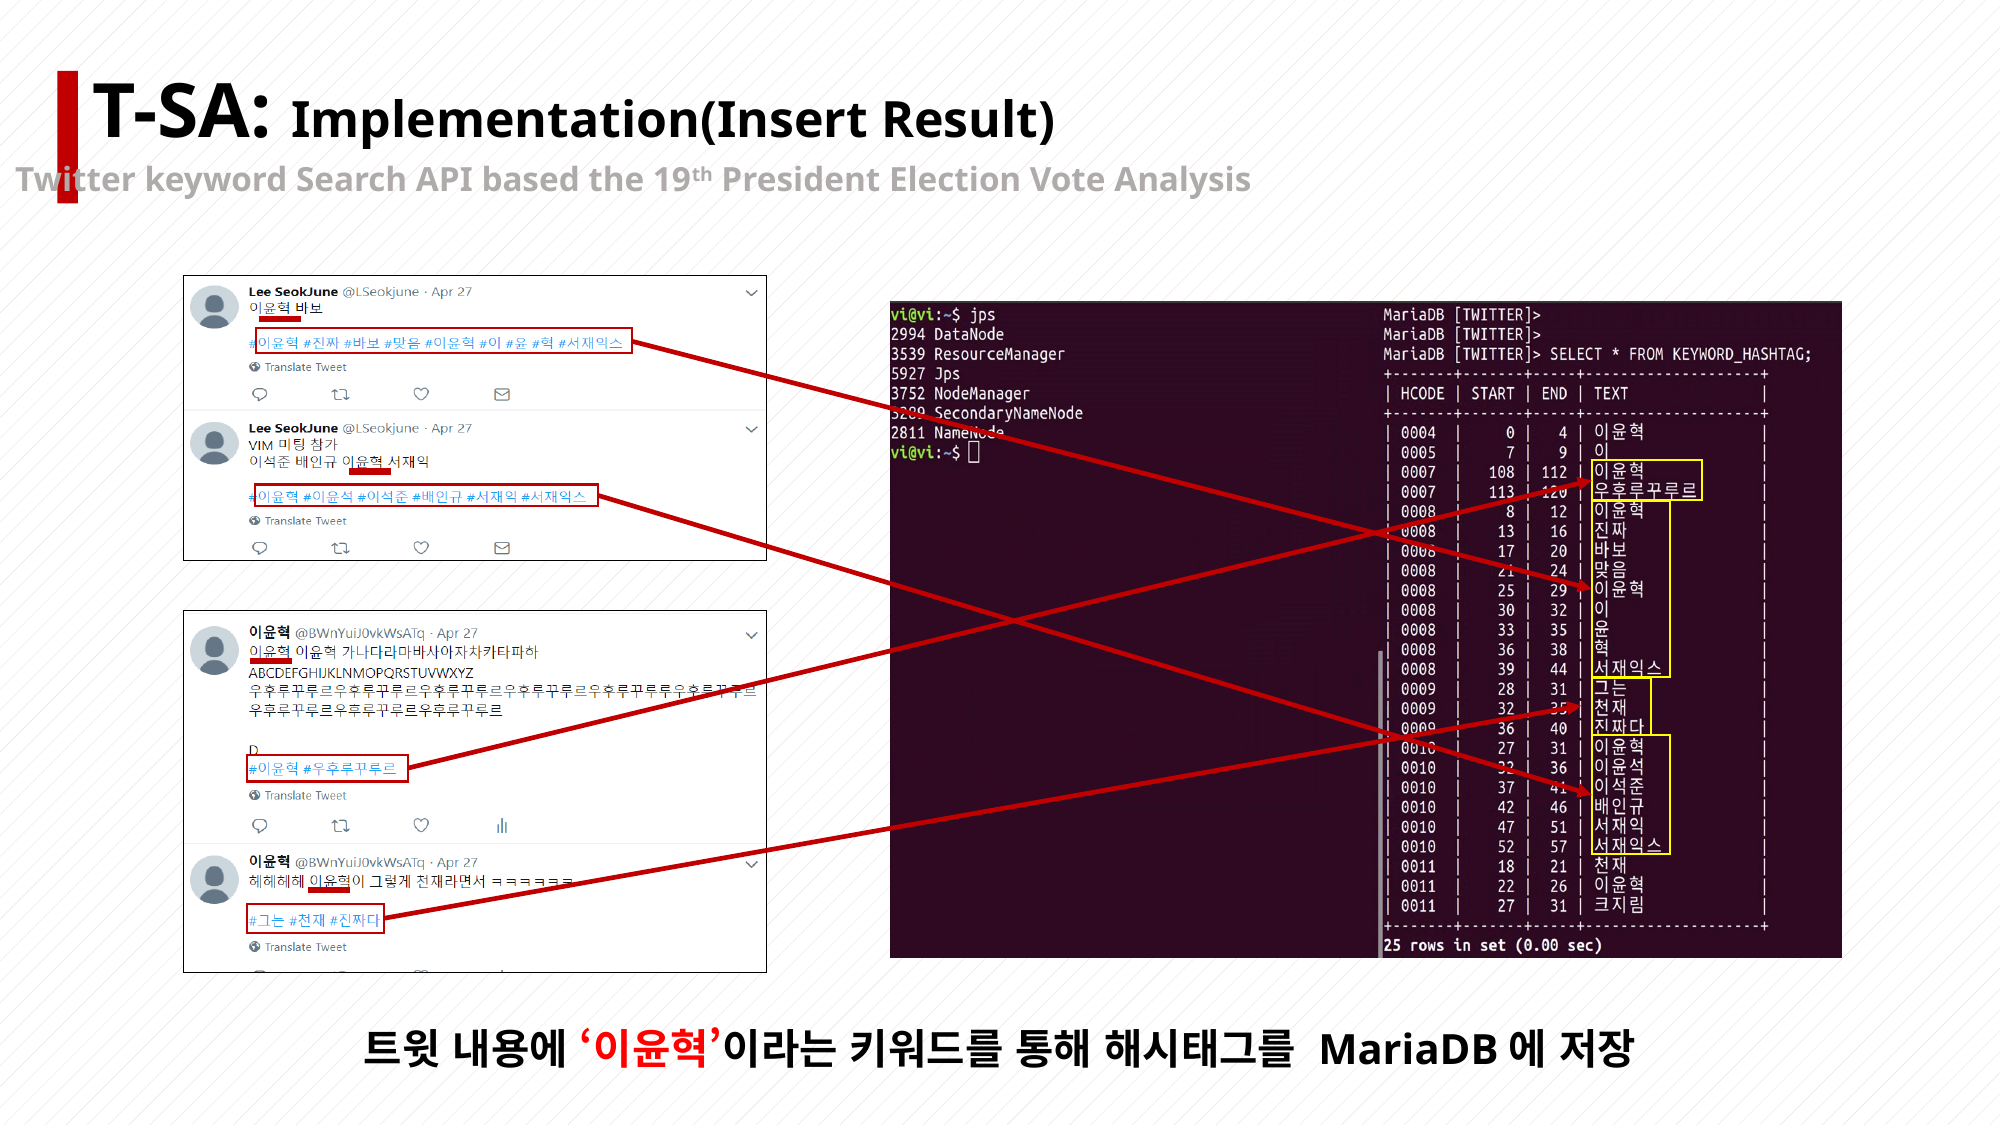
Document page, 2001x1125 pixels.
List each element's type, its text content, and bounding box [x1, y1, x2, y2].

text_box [631, 341, 1592, 495]
text_box 트윗 내용에 ‘이윤혁’이라는 키워드를 통해 해시태그를 MariaDB에 저장 [0, 1015, 2000, 1081]
text_box Twitter keyword Search API based the 19th President Election Vote Analysis [0, 150, 1268, 205]
picture [890, 301, 1842, 958]
picture [183, 610, 767, 973]
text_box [597, 495, 1592, 795]
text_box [408, 561, 597, 769]
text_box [383, 705, 1582, 919]
picture [183, 275, 767, 561]
text_box T-SA: Implementation(Insert Result) [77, 54, 1231, 150]
text_box [56, 70, 77, 150]
